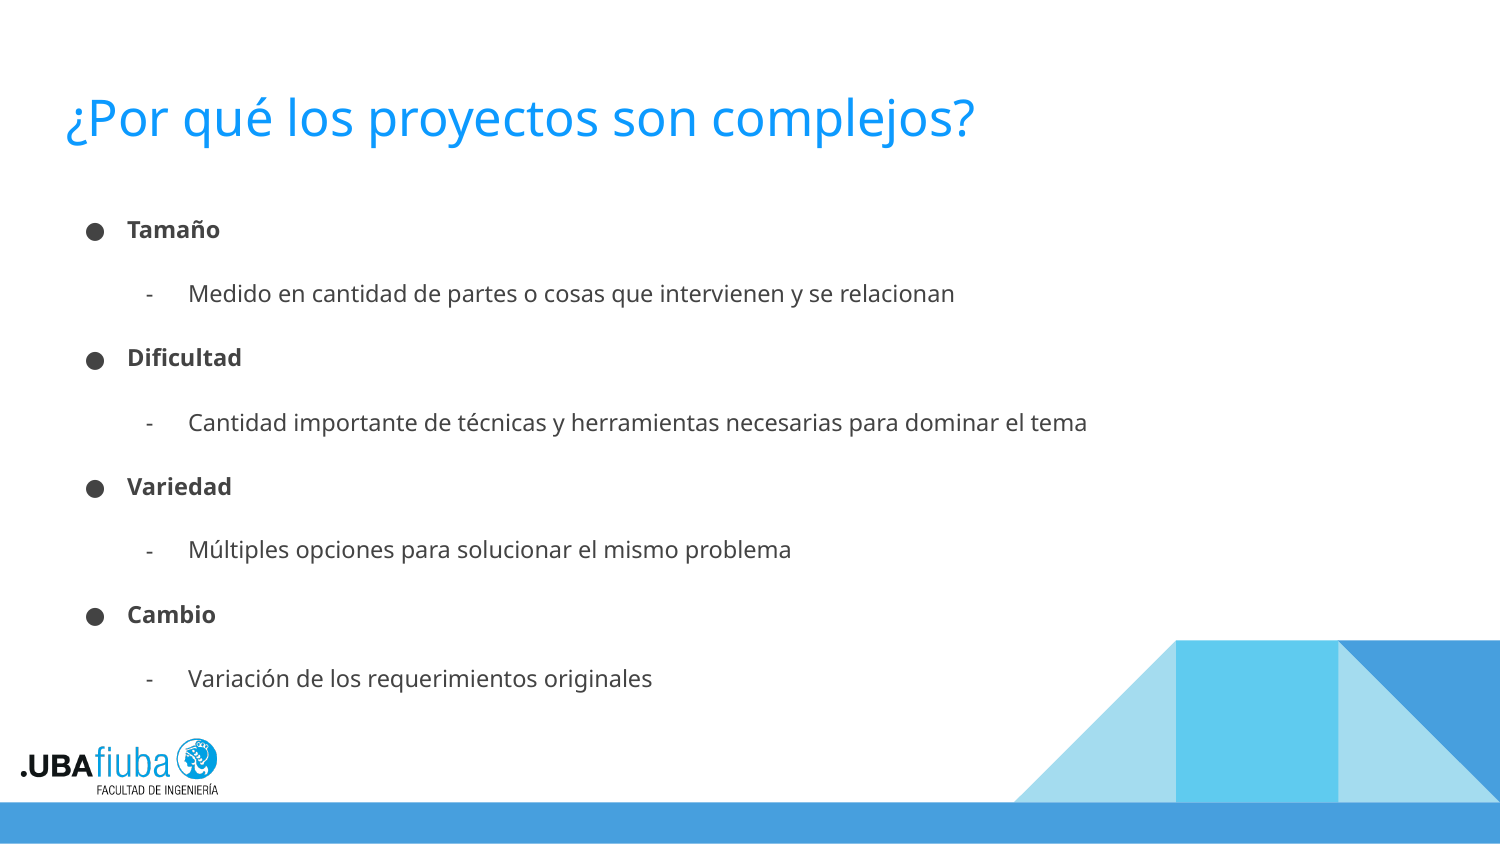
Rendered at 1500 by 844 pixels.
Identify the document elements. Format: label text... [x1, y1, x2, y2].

title ¿Por qué los proyectos son complejos? [51, 67, 1449, 166]
picture [0, 719, 242, 811]
list Tamaño Medido en cantidad de partes o cosas que intervienen y se relacionan Dificultad Cantidad importante de técnicas y herramientas necesarias para dominar el tema Variedad Múltiples opciones para solucionar el mismo problema Cambio Variación de los requerimientos originales [51, 166, 1449, 715]
